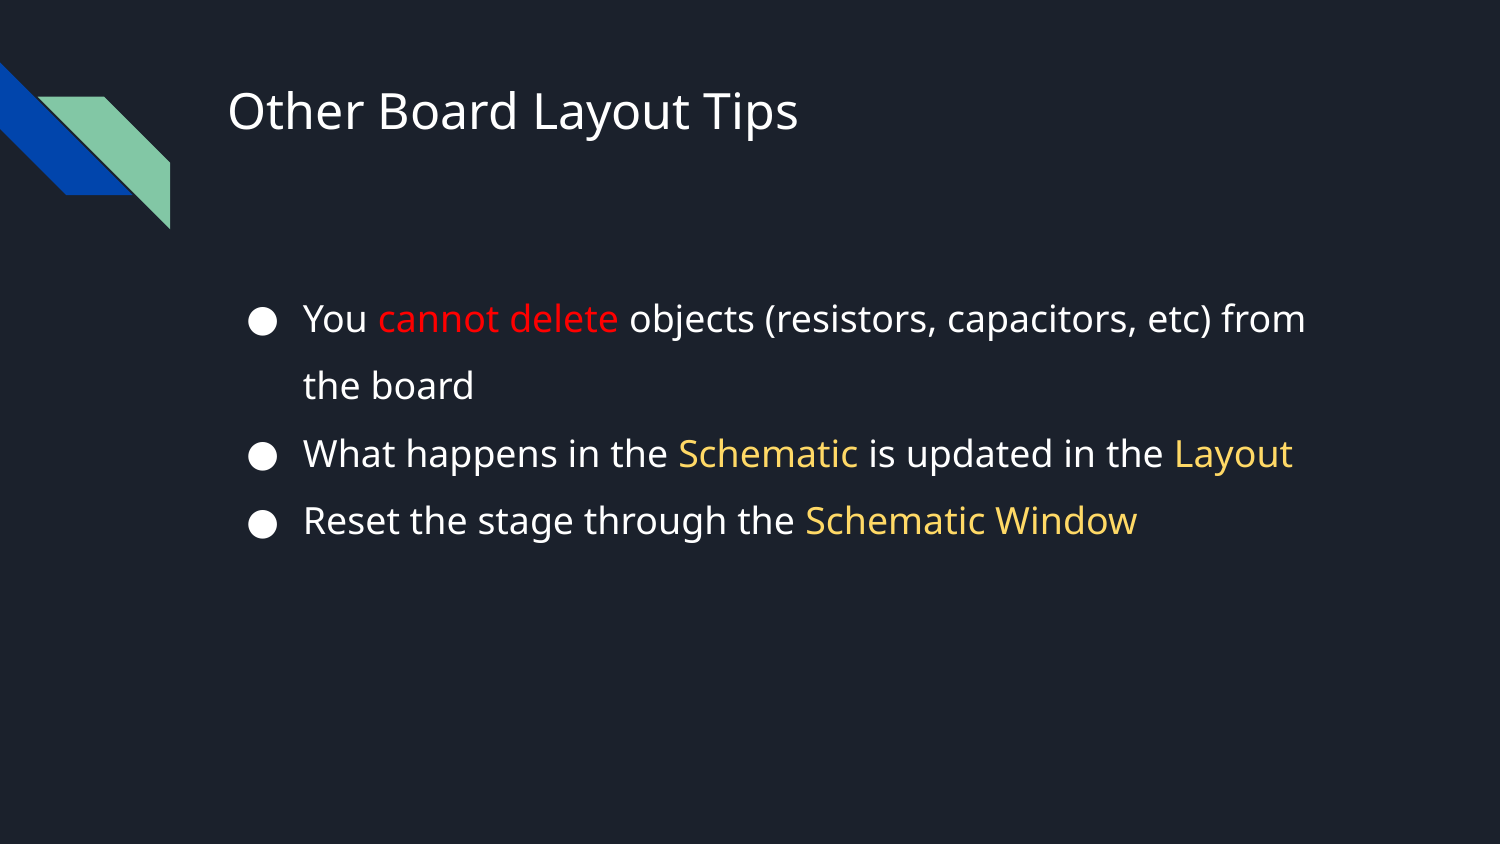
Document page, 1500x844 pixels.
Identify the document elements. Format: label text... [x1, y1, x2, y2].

title Other Board Layout Tips [212, 64, 1368, 215]
list You cannot delete objects (resistors, capacitors, etc) from the board What happens in the Schematic is updated in the Layout Reset the stage through the Schematic Window [212, 257, 1368, 735]
